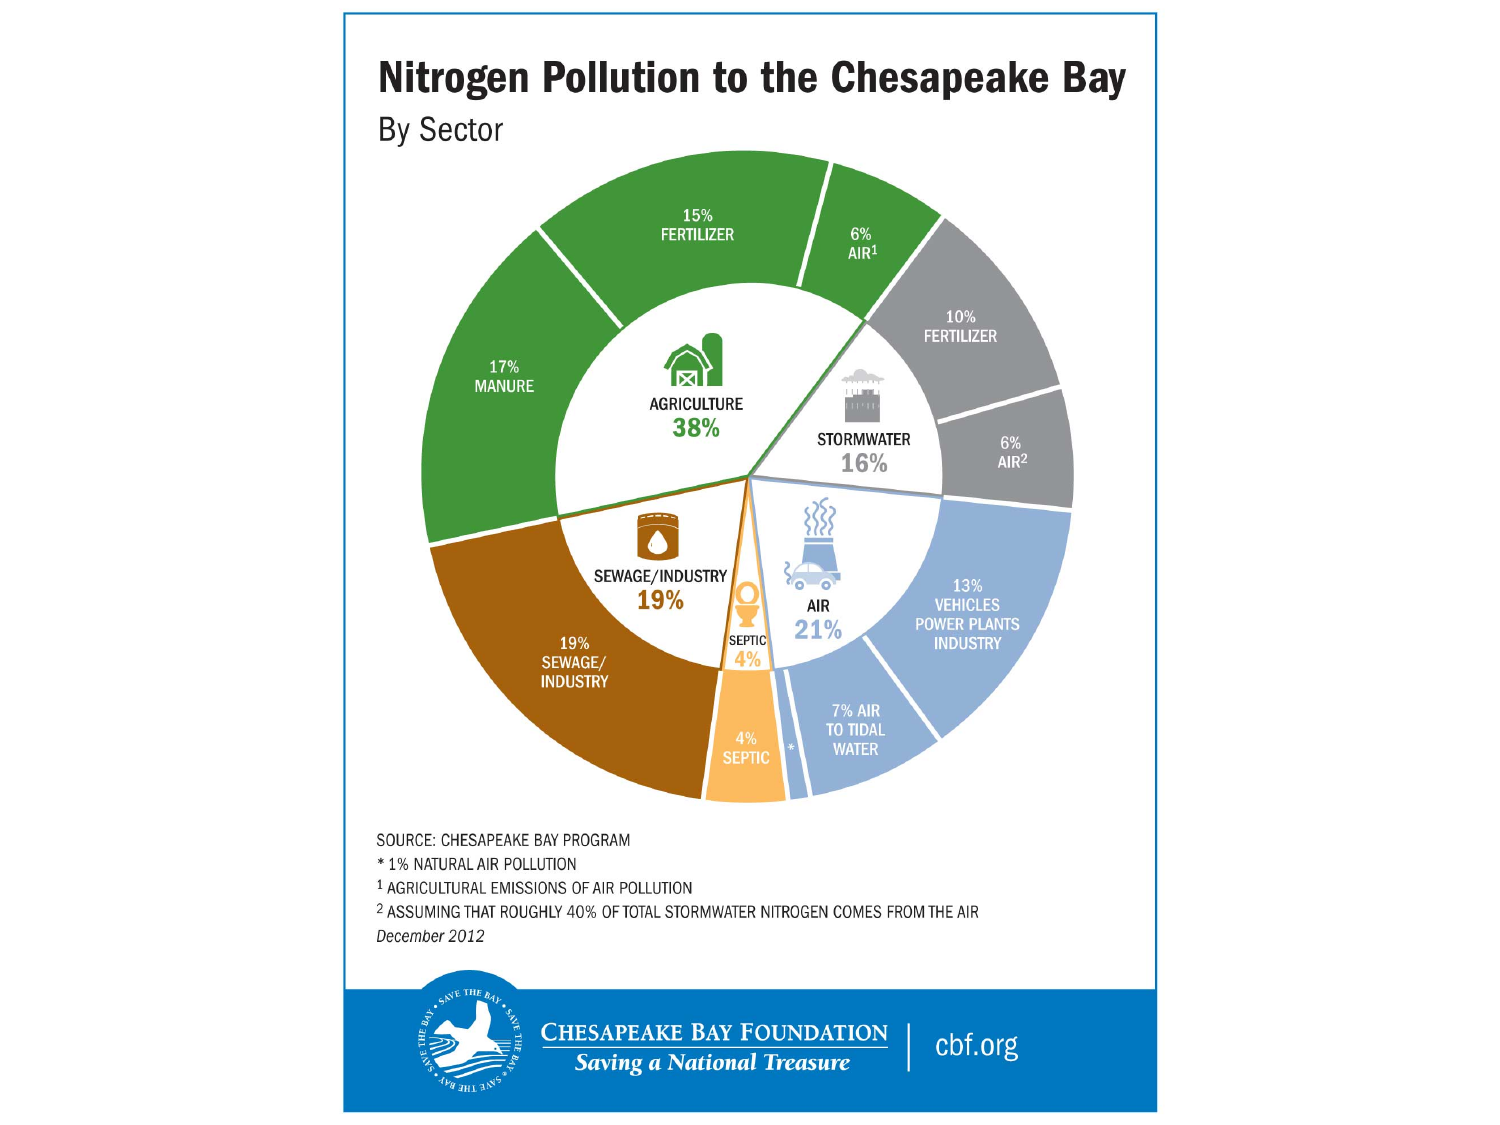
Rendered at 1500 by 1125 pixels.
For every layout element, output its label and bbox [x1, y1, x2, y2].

picture [330, 0, 1170, 1125]
